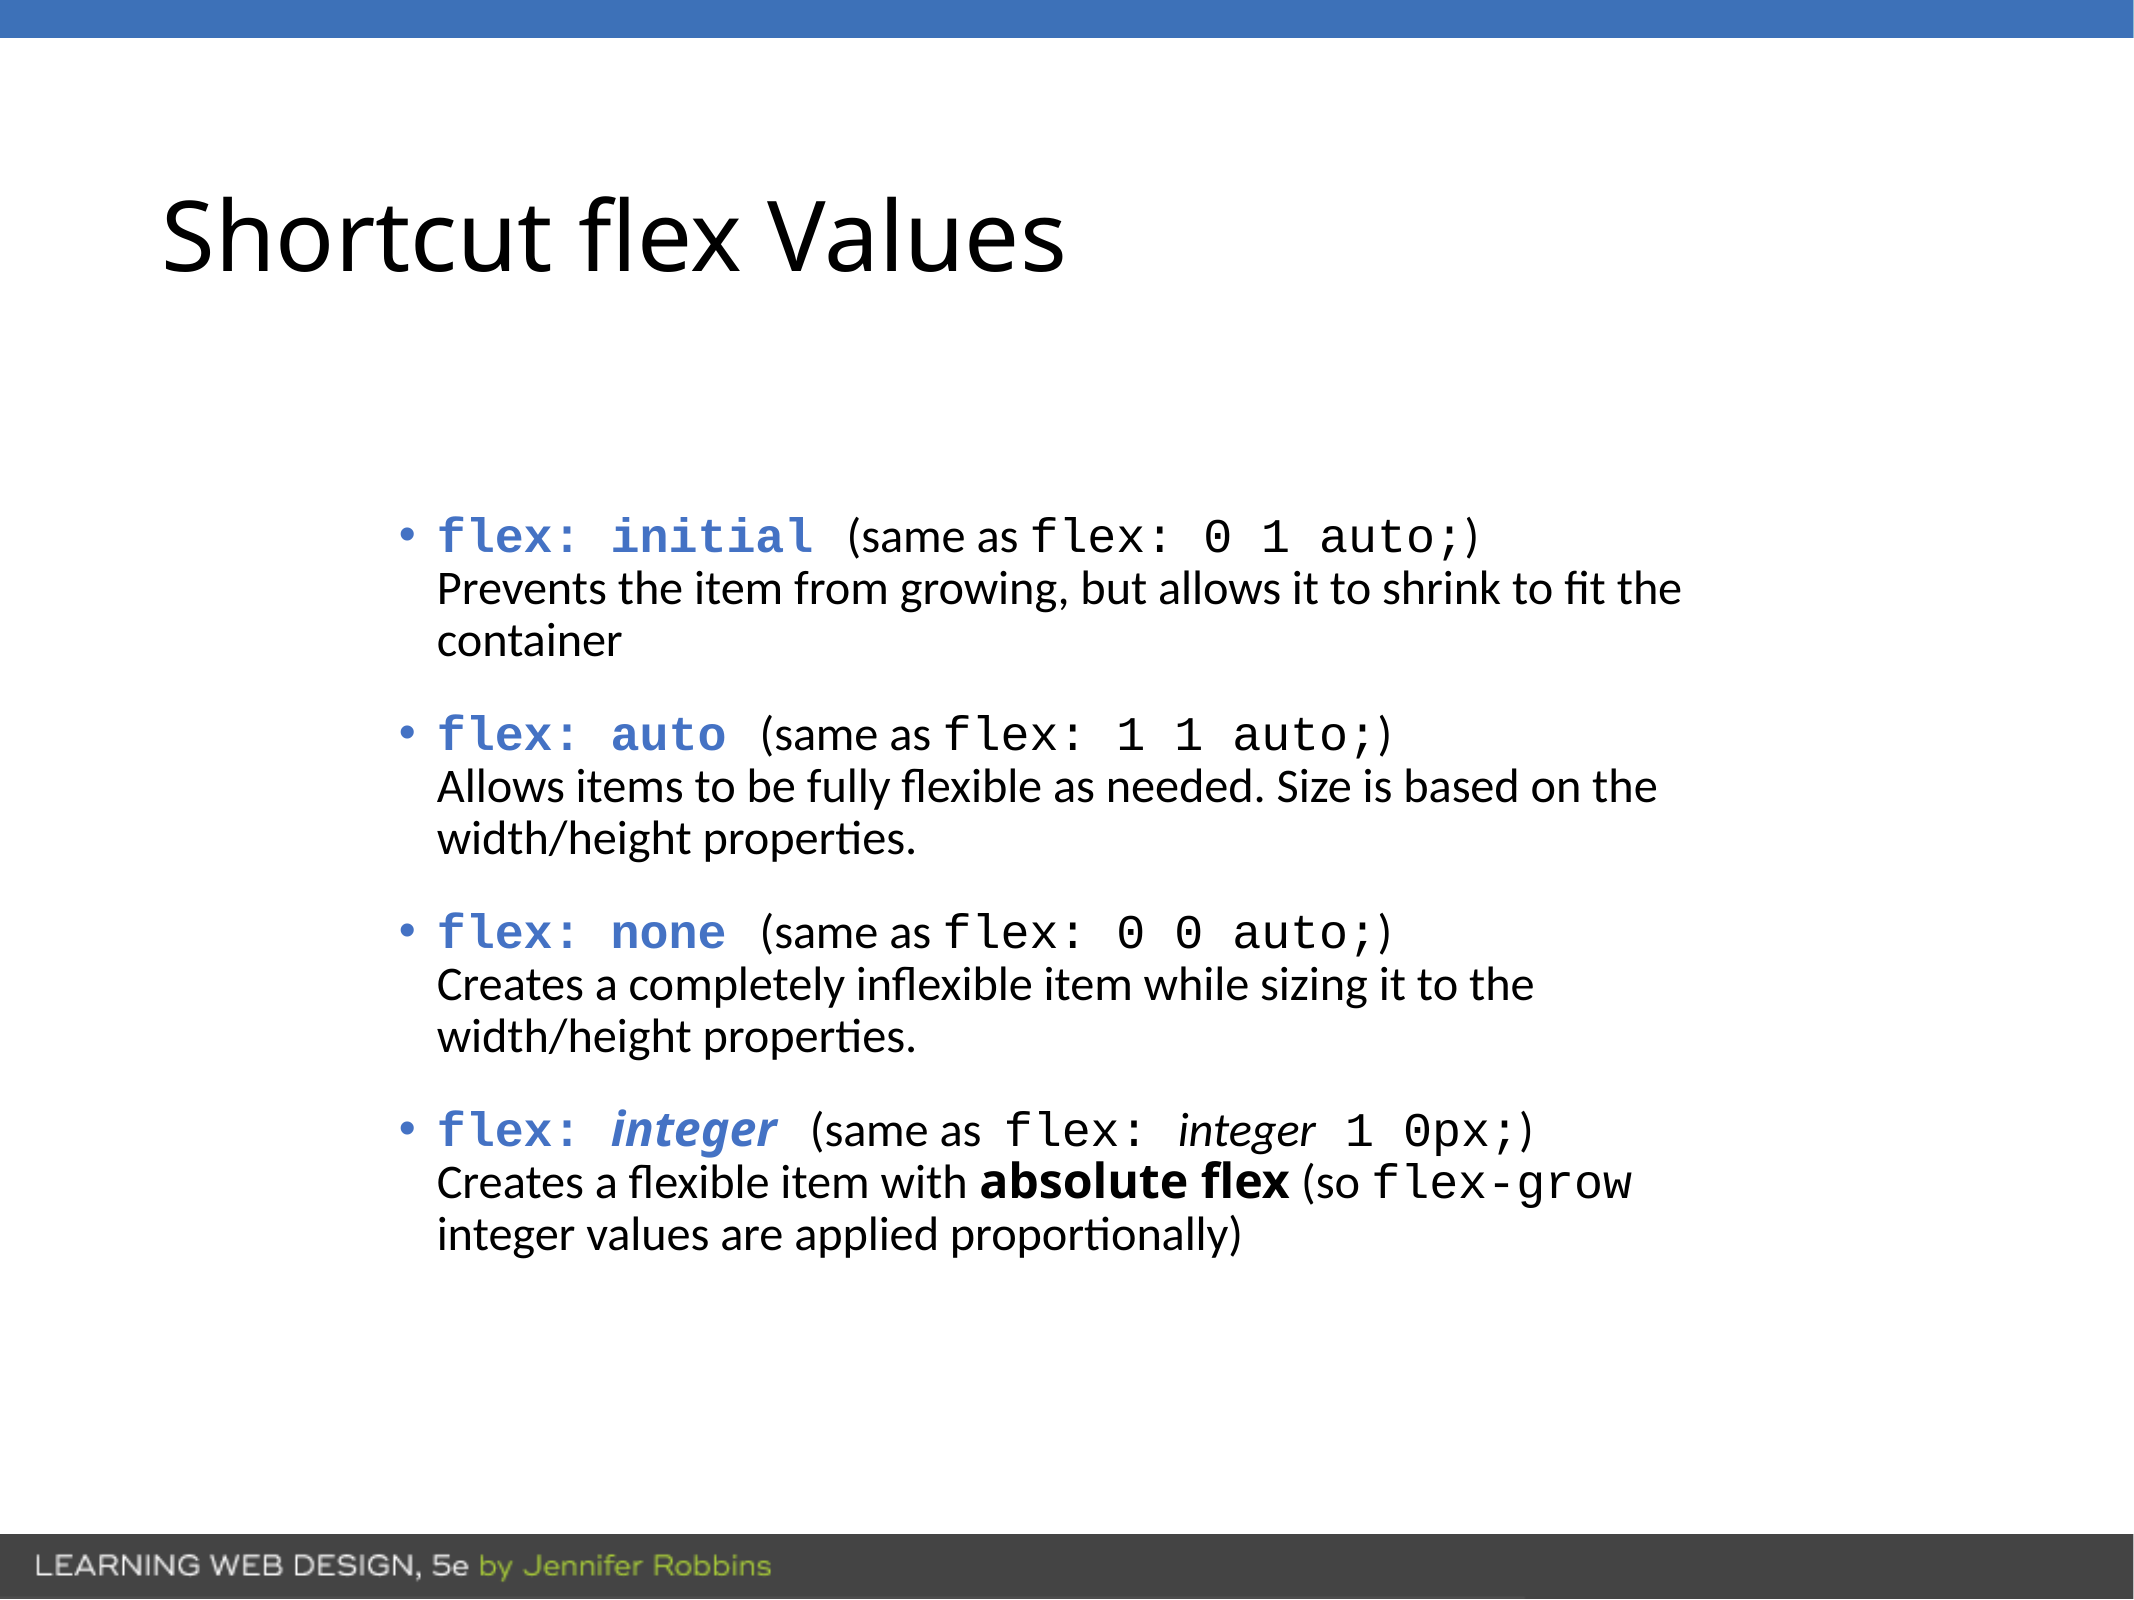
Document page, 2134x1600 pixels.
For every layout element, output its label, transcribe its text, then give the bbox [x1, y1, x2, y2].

picture [0, 1534, 2134, 1599]
list flex: initial (same as flex: 0 1 auto;) Prevents the item from growing, but allows it to shrink to fit the container flex: auto (same as flex: 1 1 auto;) Allows items to be fully flexible as needed. Size is based on the width/height properties. flex: none (same as flex: 0 0 auto;) Creates a completely inflexible item while sizing it to the width/height properties. flex: integer (same as flex: integer 1 0px;) Creates a flexible item with absolute flex (so flex-grow integer values are applied proportionally) [383, 503, 1750, 1277]
title Shortcut flex Values [146, 85, 1987, 395]
